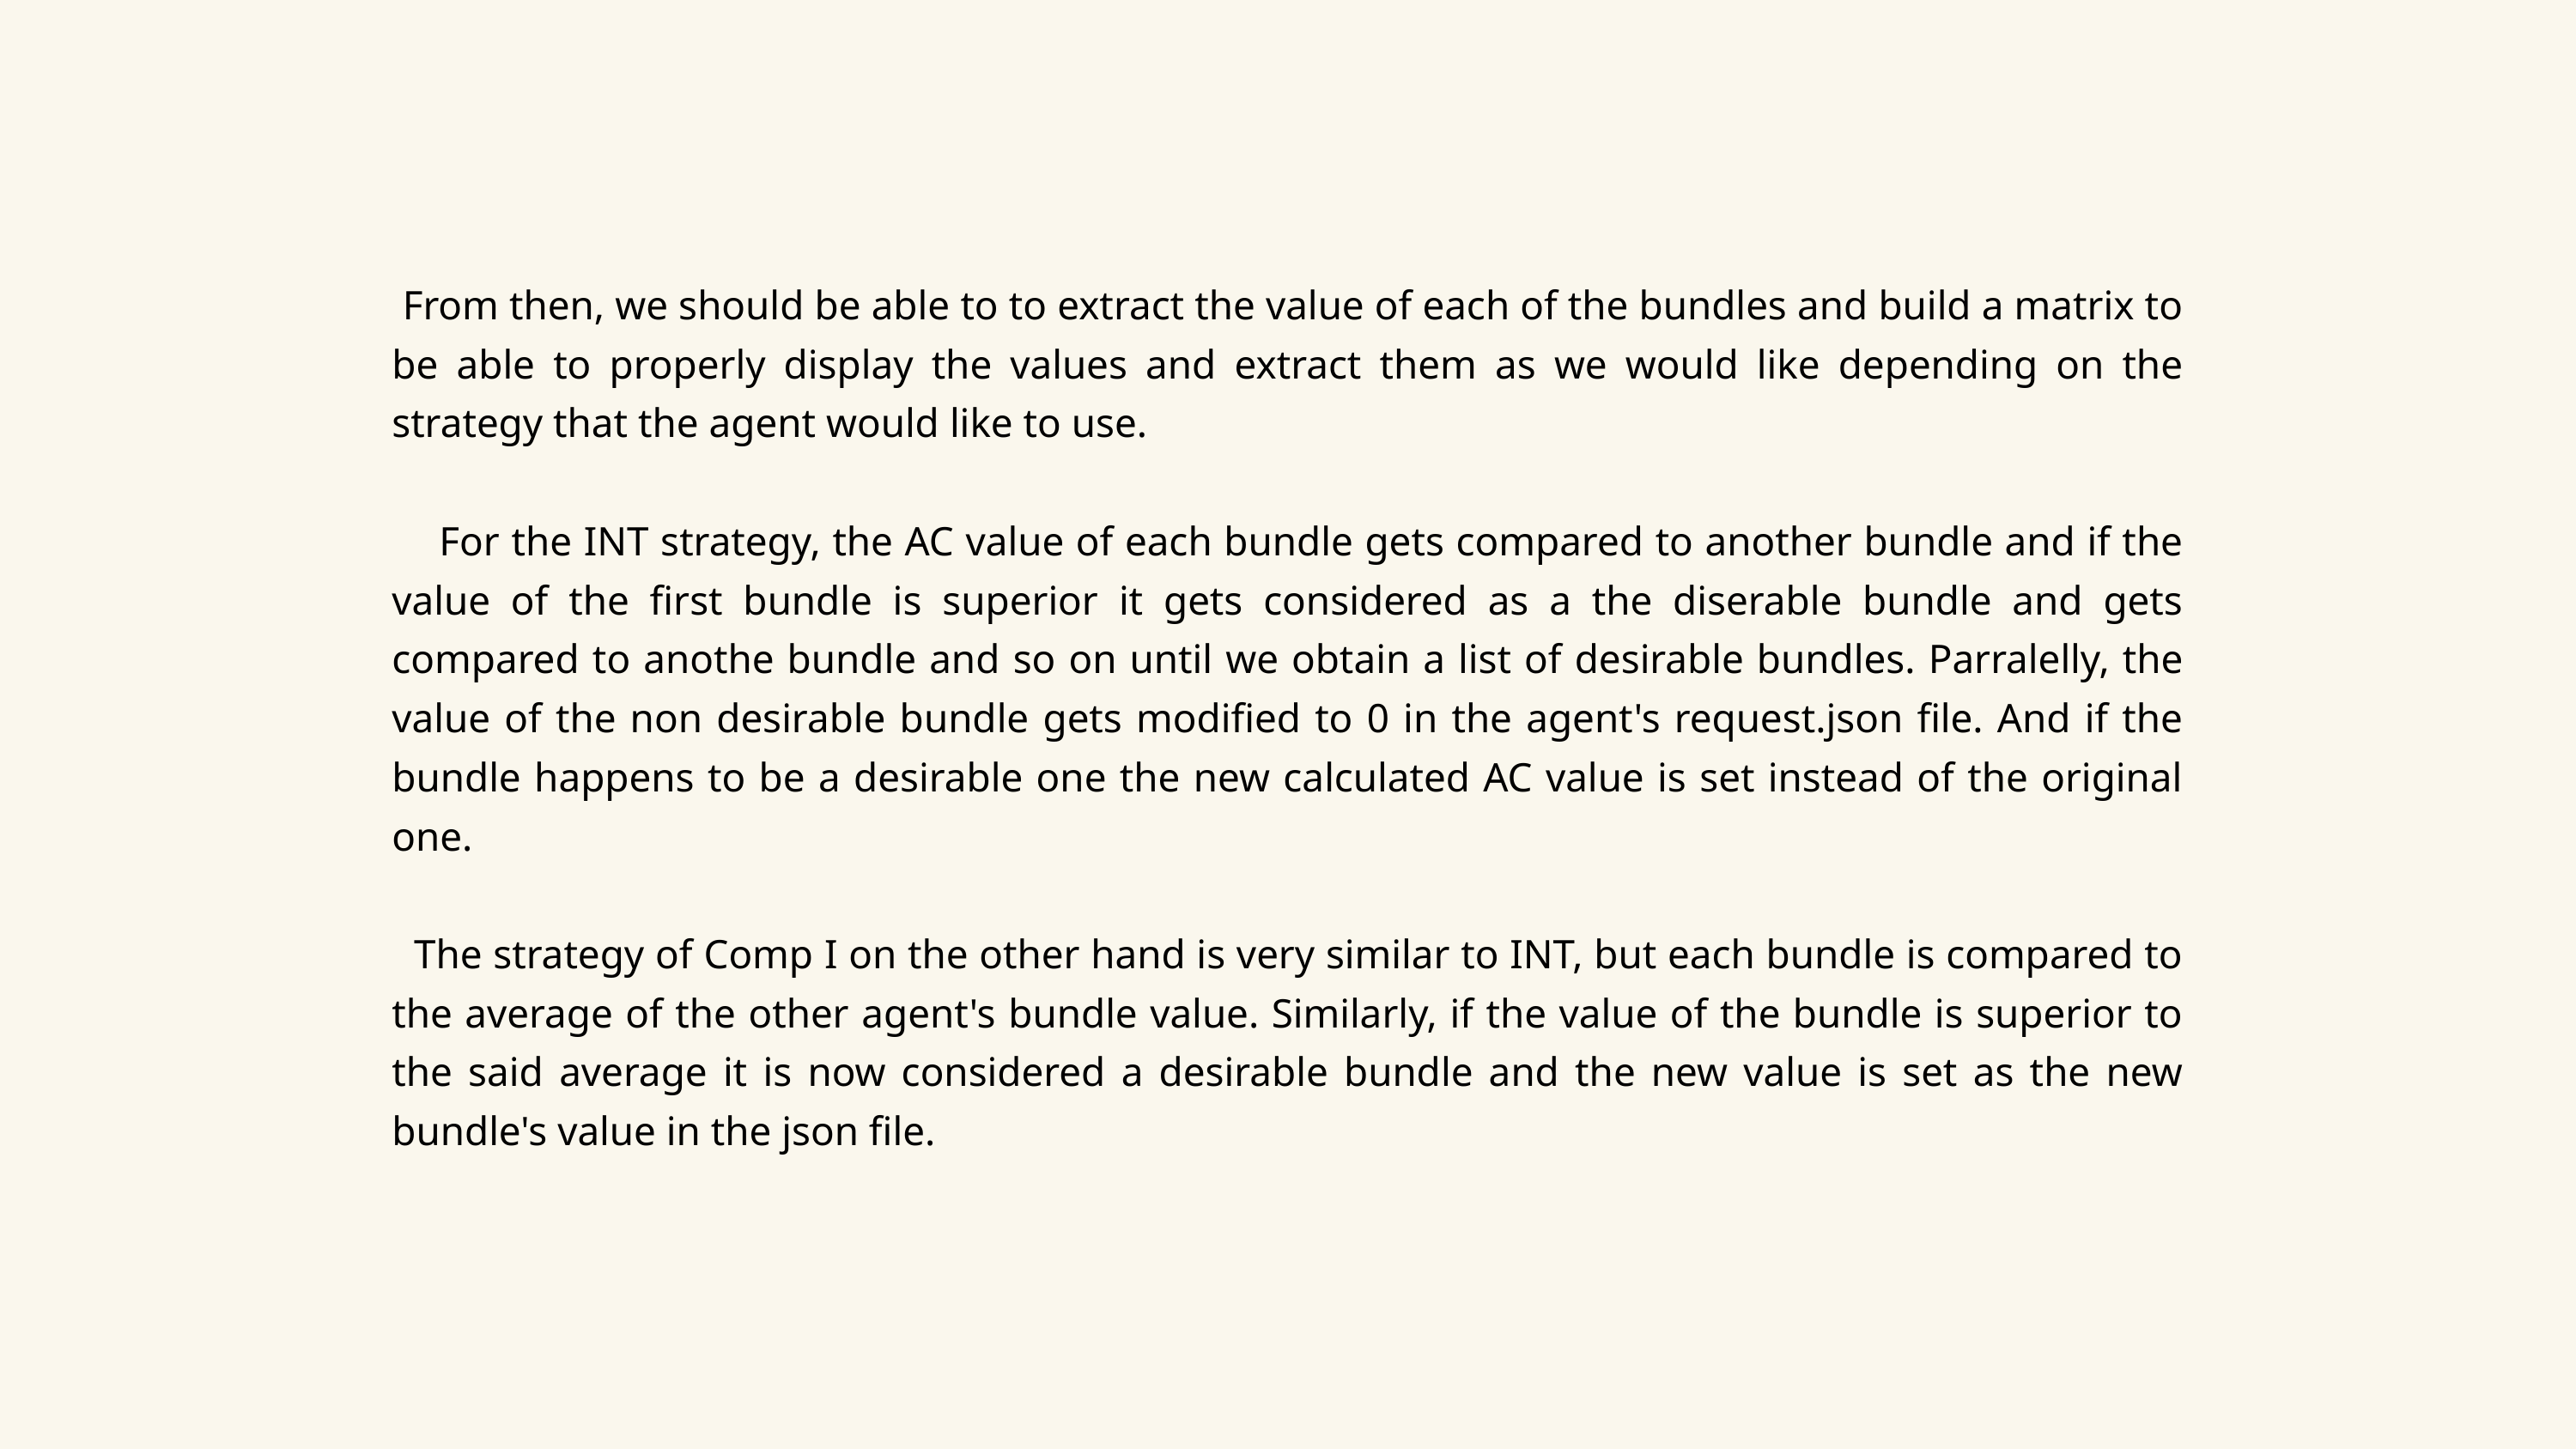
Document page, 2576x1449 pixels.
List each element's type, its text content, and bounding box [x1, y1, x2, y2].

text_box From then, we should be able to to extract the value of each of the bundles and build a matrix to be able to properly display the values and extract them as we would like depending on the strategy that the agent would like to use. For the INT strategy, the AC value of each bundle gets compared to another bundle and if the value of the first bundle is superior it gets considered as a the diserable bundle and gets compared to anothe bundle and so on until we obtain a list of desirable bundles. Parralelly, the value of the non desirable bundle gets modified to 0 in the agent's request.json file. And if the bundle happens to be a desirable one the new calculated AC value is set instead of the original one. The strategy of Comp I on the other hand is very similar to INT, but each bundle is compared to the average of the other agent's bundle value. Similarly, if the value of the bundle is superior to the said average it is now considered a desirable bundle and the new value is set as the new bundle's value in the json file. [392, 268, 2184, 1213]
